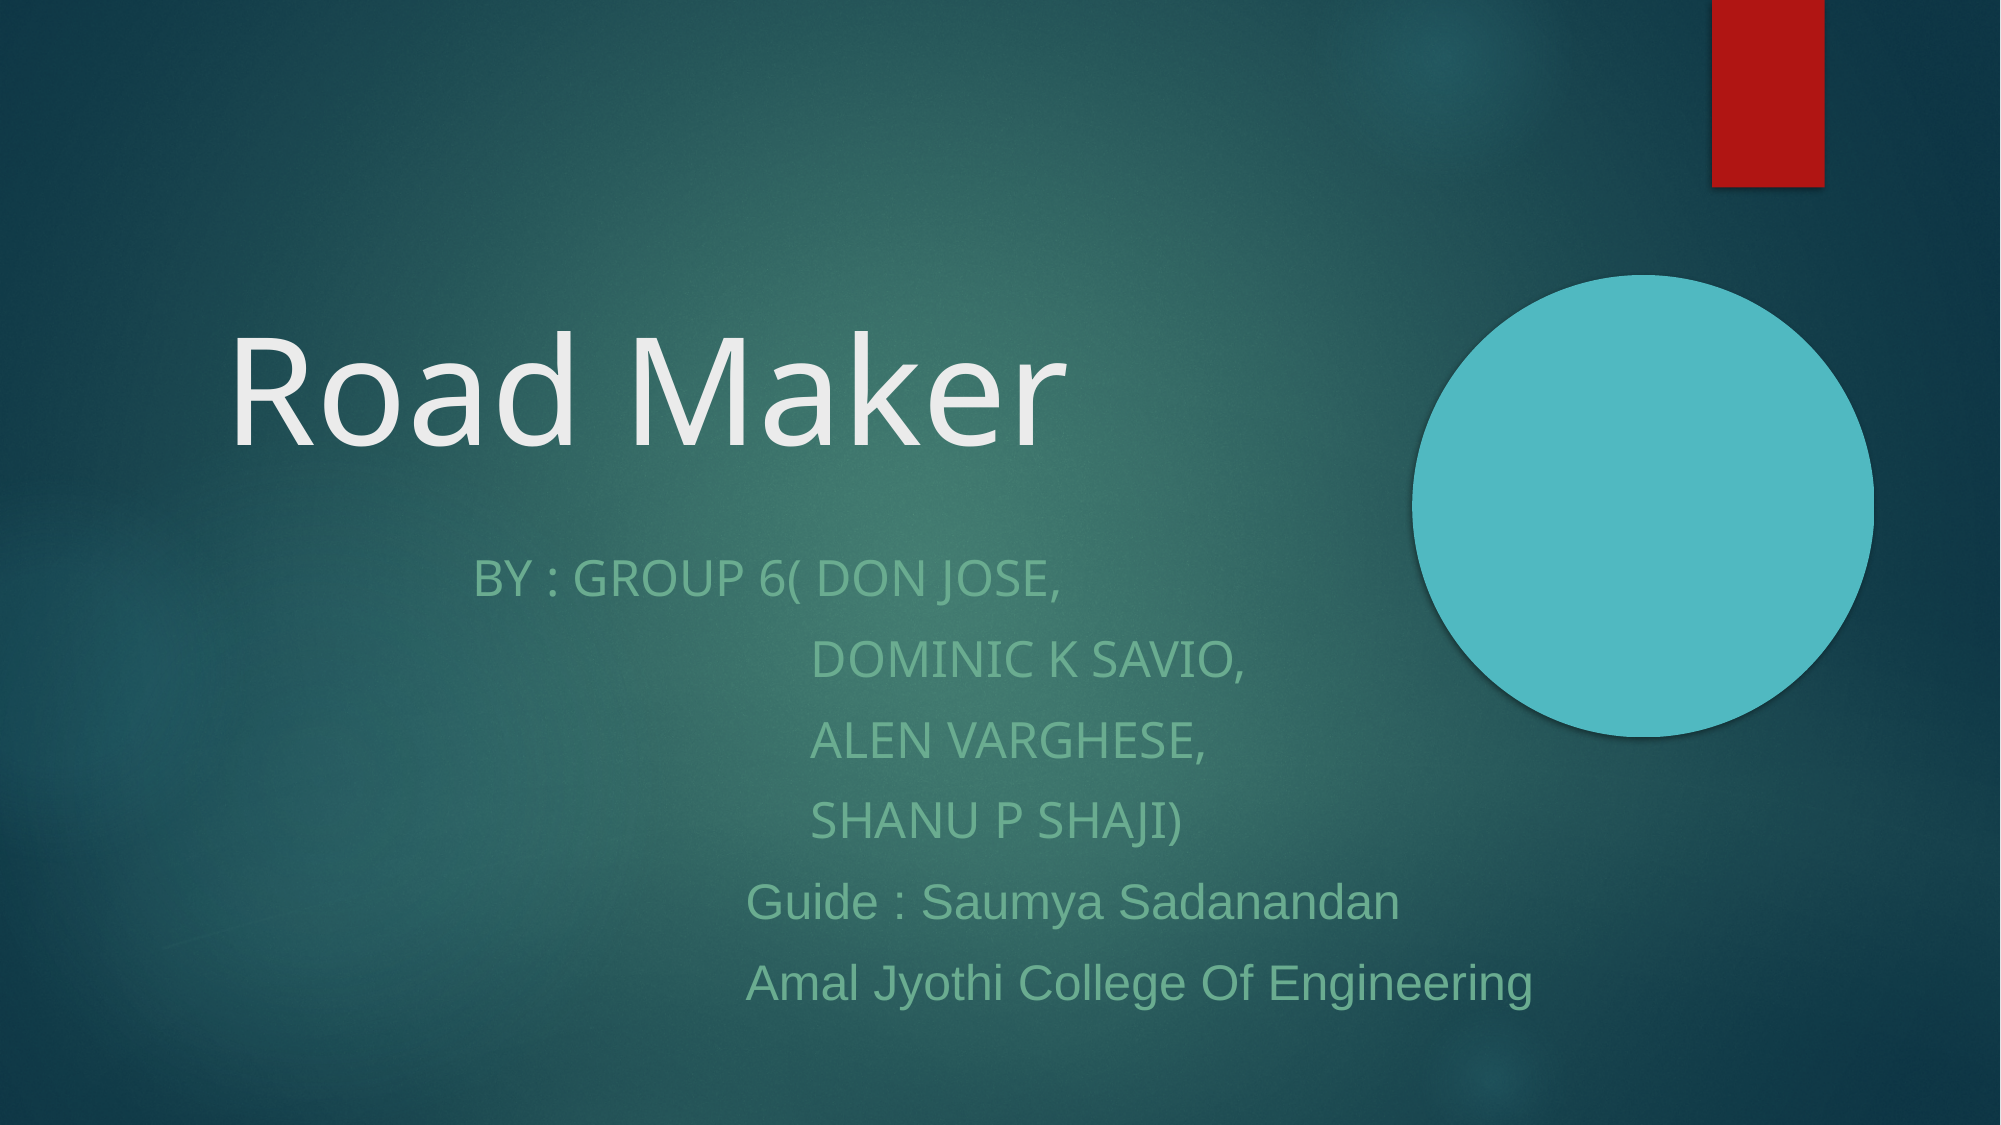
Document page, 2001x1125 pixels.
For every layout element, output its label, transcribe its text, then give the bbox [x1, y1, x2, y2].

text_box Road Maker [208, 0, 1657, 483]
picture [0, 0, 2001, 1125]
text_box By : Group 6( Don Jose, Dominic K Savio, Alen Varghese, Shanu P Shaji) Guide : Saumya Sadanandan Amal Jyothi College Of Engineering [314, 538, 1763, 681]
